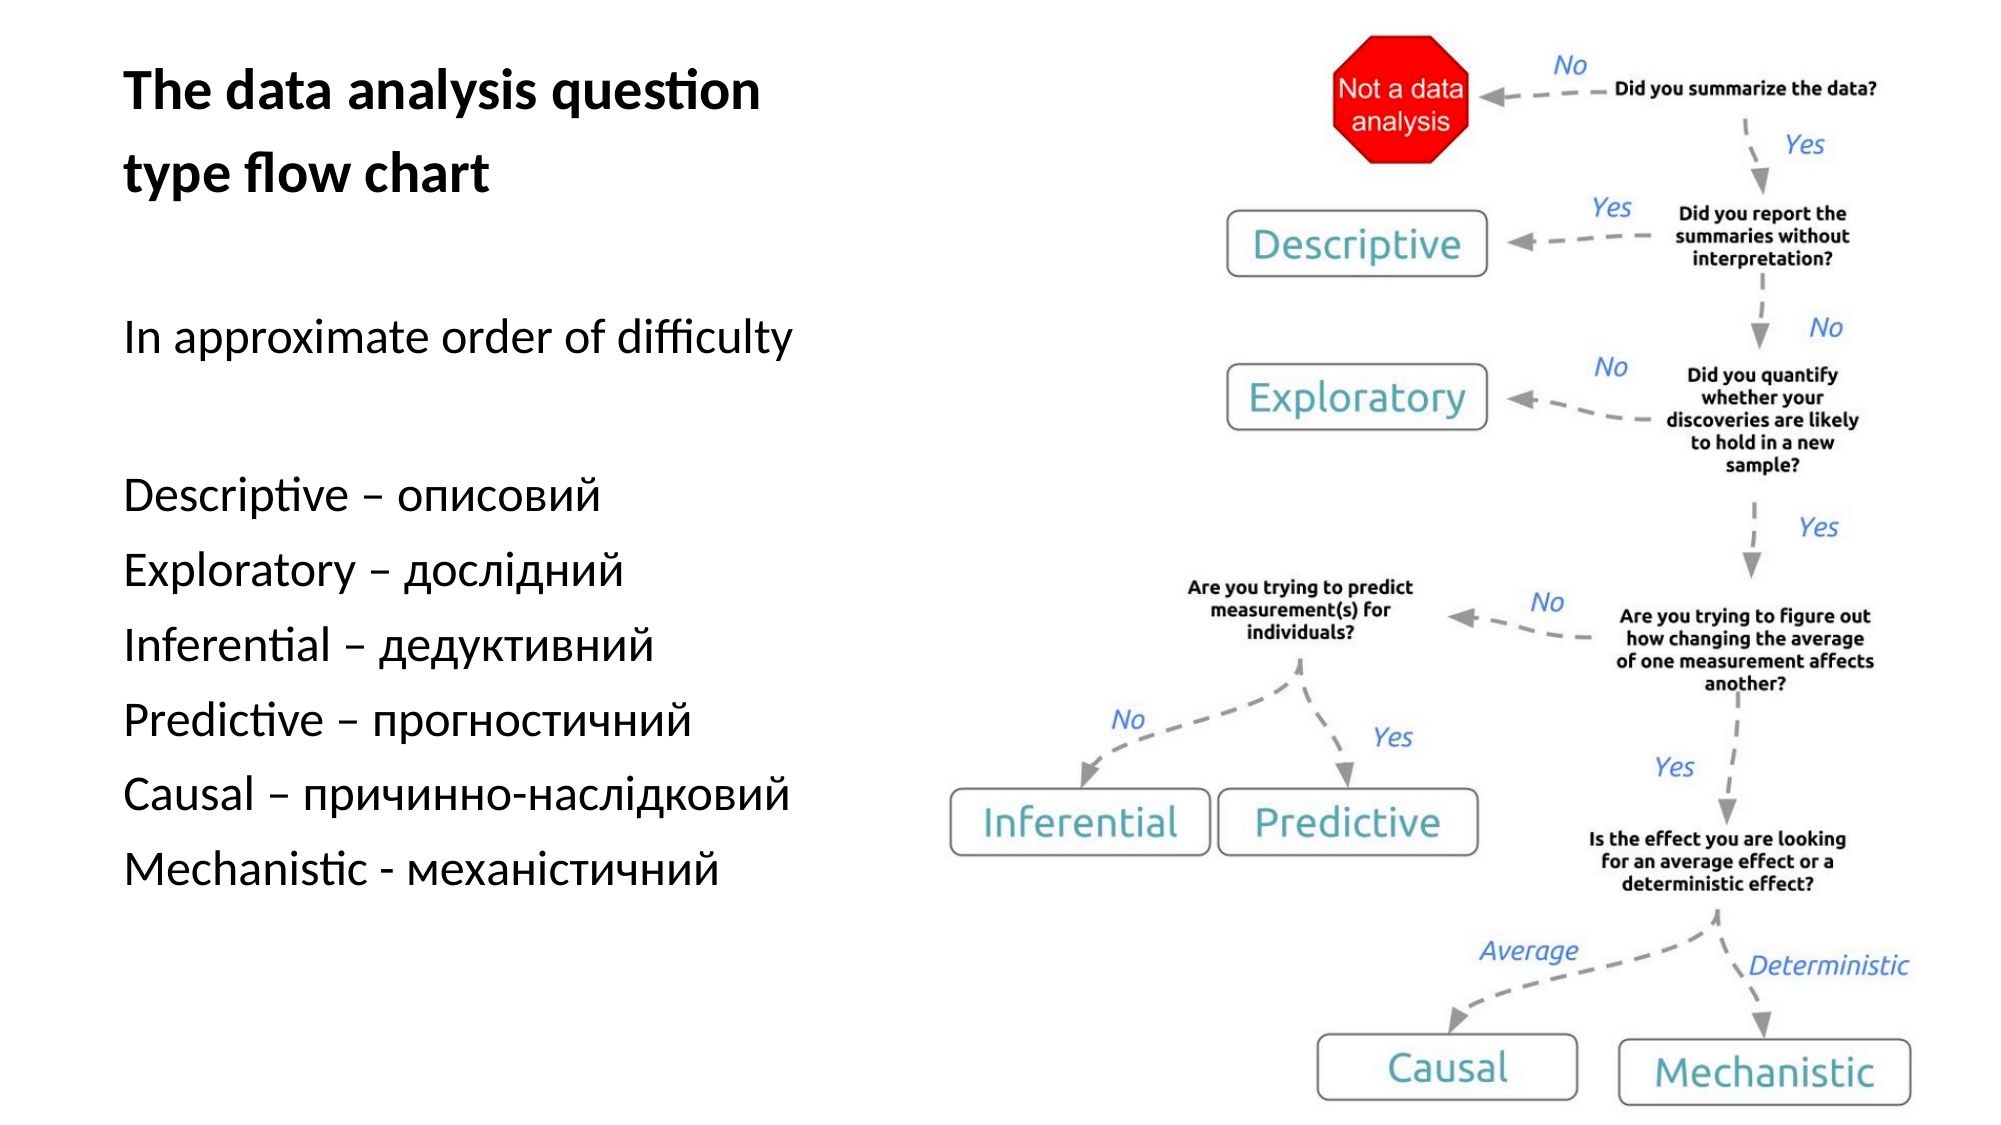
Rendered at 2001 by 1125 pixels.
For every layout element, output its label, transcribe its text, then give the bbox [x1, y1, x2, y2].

text_box The data analysis question type flow chart In approximate order of difficulty Descriptive – описовий Exploratory – дослідний Inferential – дедуктивний Predictive – прогностичний Causal – причинно-наслідковий Mechanistic - механістичний [108, 51, 895, 1036]
picture [895, 0, 1993, 1125]
